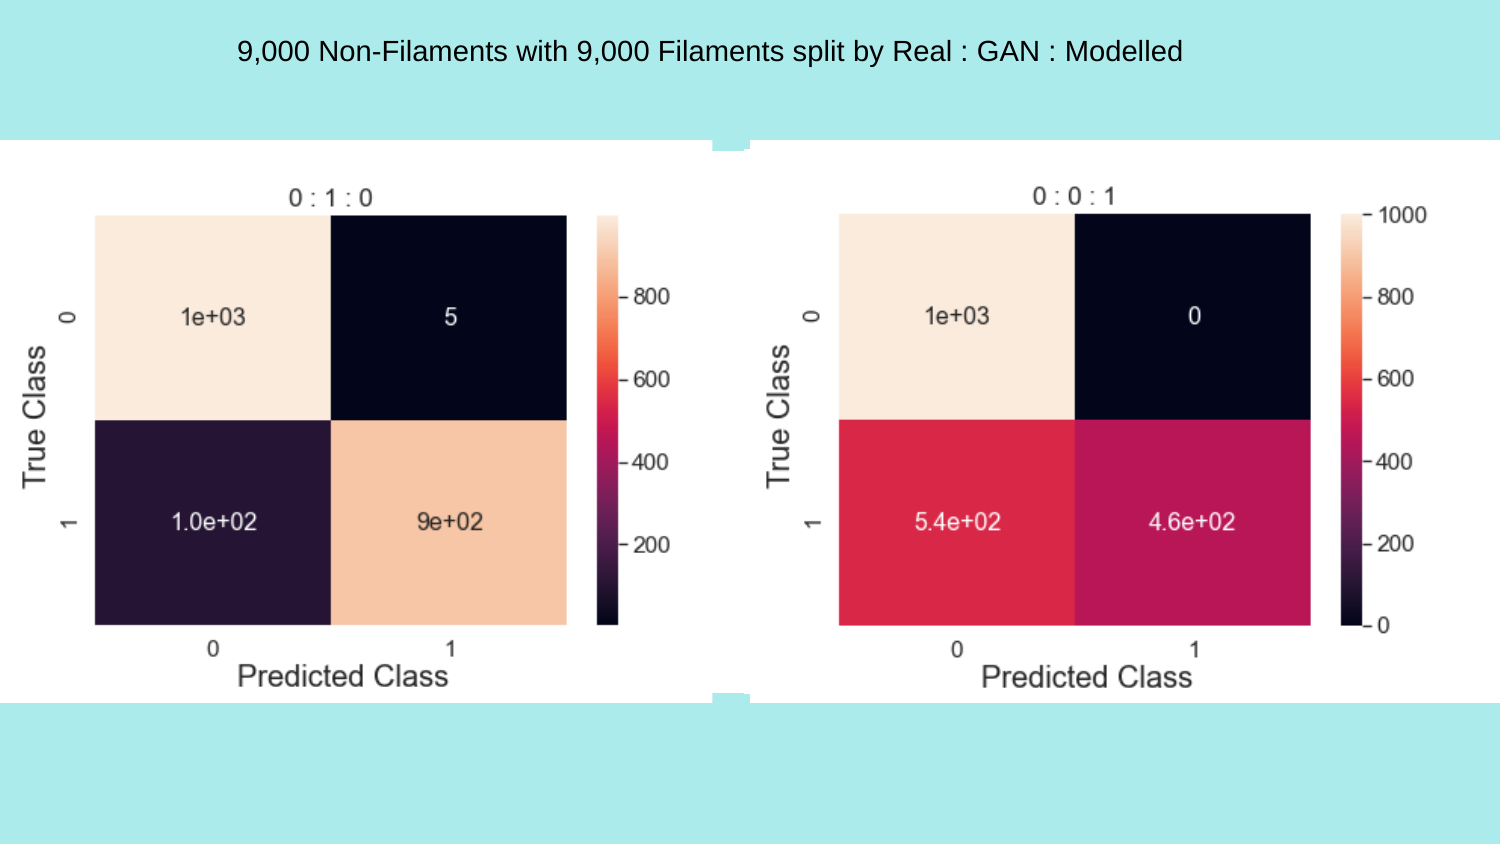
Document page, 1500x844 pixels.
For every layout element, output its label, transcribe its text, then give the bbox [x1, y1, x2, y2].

picture [0, 140, 1500, 704]
text_box 9,000 Non-Filaments with 9,000 Filaments split by Real : GAN : Modelled [19, 17, 1403, 83]
